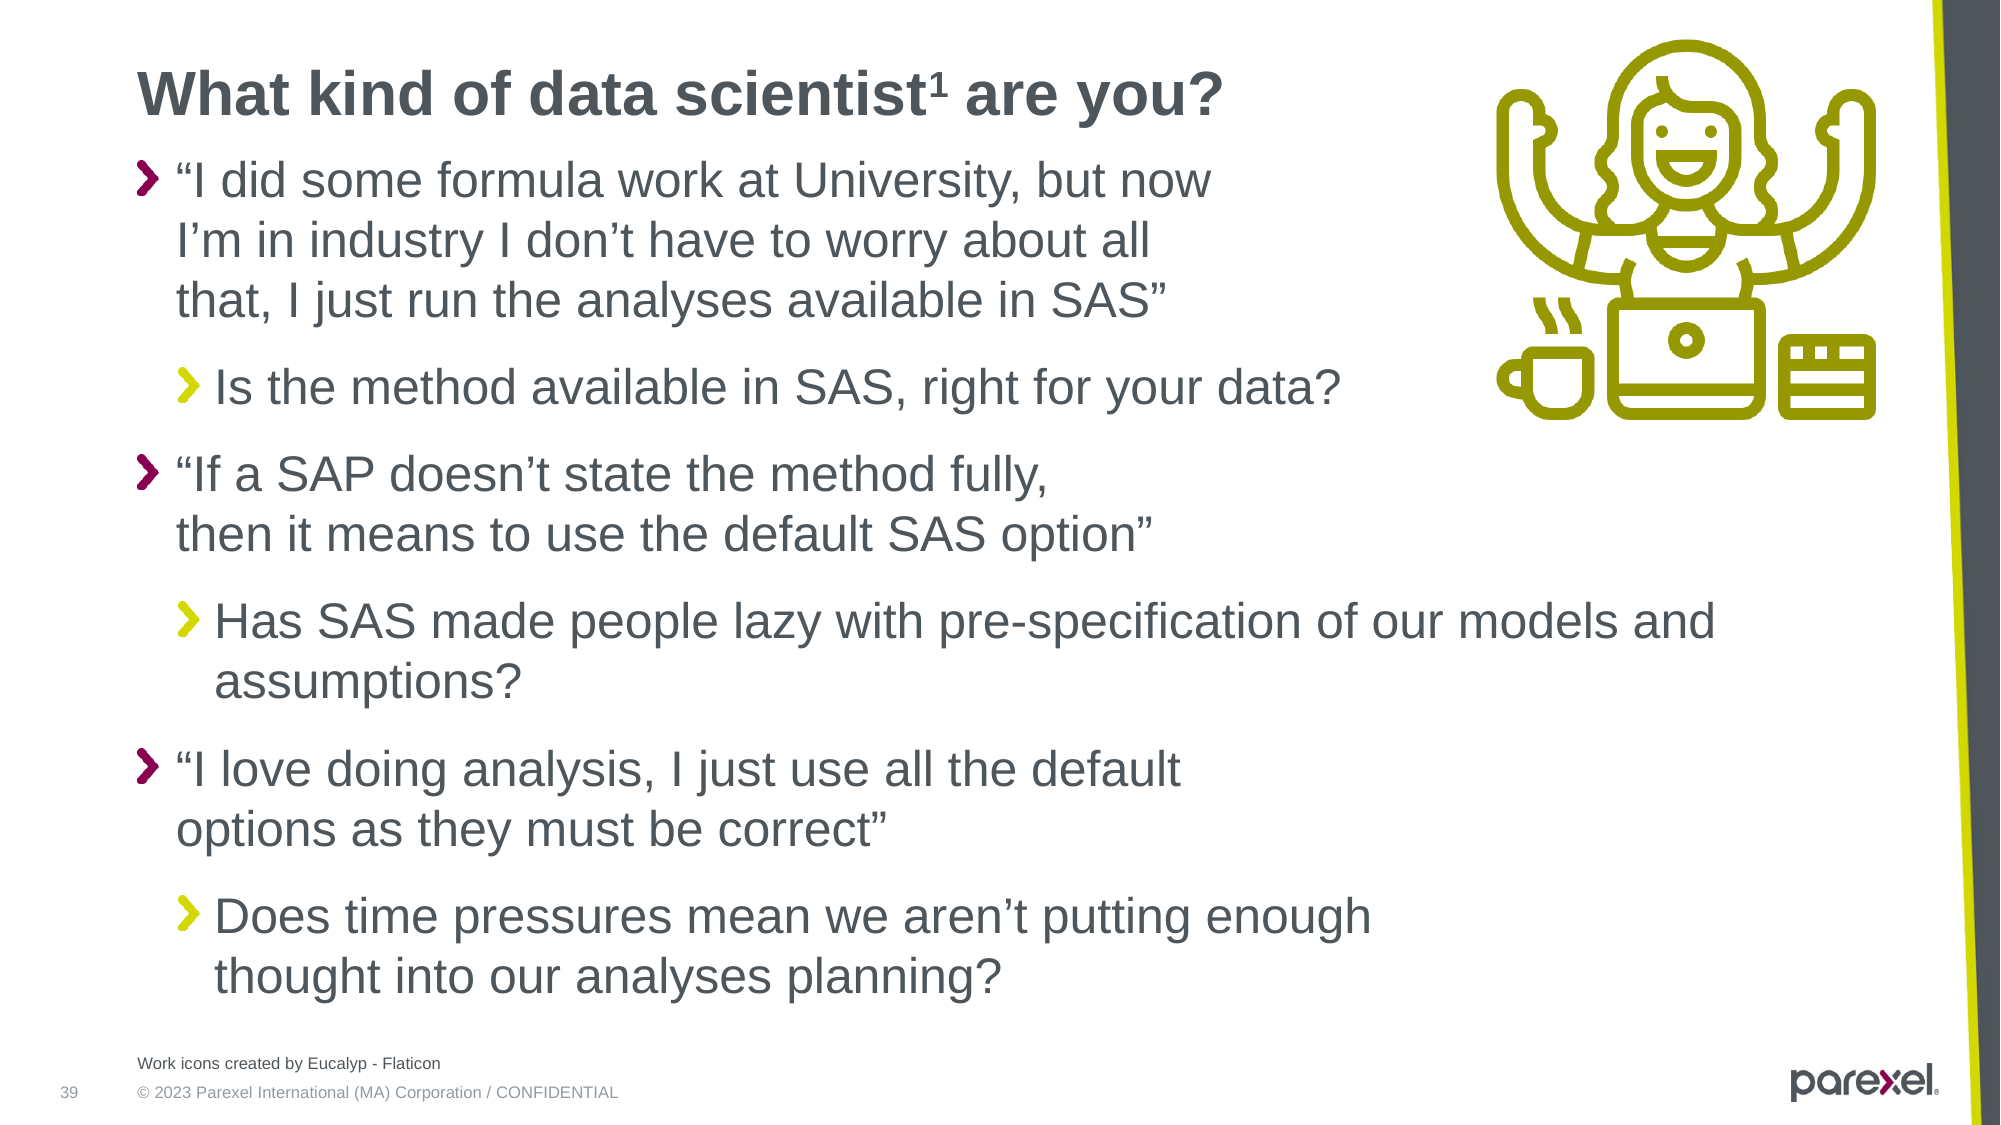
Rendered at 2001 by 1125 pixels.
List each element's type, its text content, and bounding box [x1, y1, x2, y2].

list Work icons created by Eucalyp - Flaticon [137, 1052, 1166, 1073]
list “I did some formula work at University, but now I’m in industry I don’t have to worry about all that, I just run the analyses available in SAS” Is the method available in SAS, right for your data? “If a SAP doesn’t state the method fully, then it means to use the default SAS option” Has SAS made people lazy with pre-specification of our models and assumptions? “I love doing analysis, I just use all the default options as they must be correct” Does time pressures mean we aren’t putting enough thought into our analyses planning? [137, 147, 1863, 892]
picture [1791, 0, 2000, 1125]
picture [178, 601, 200, 637]
picture [1489, 33, 1882, 426]
picture [178, 895, 200, 931]
picture [137, 748, 159, 784]
picture [137, 454, 159, 490]
picture [178, 367, 200, 403]
title What kind of data scientist1 are you? [137, 19, 1863, 129]
picture [137, 160, 159, 196]
slide_number 39 [19, 1081, 79, 1102]
